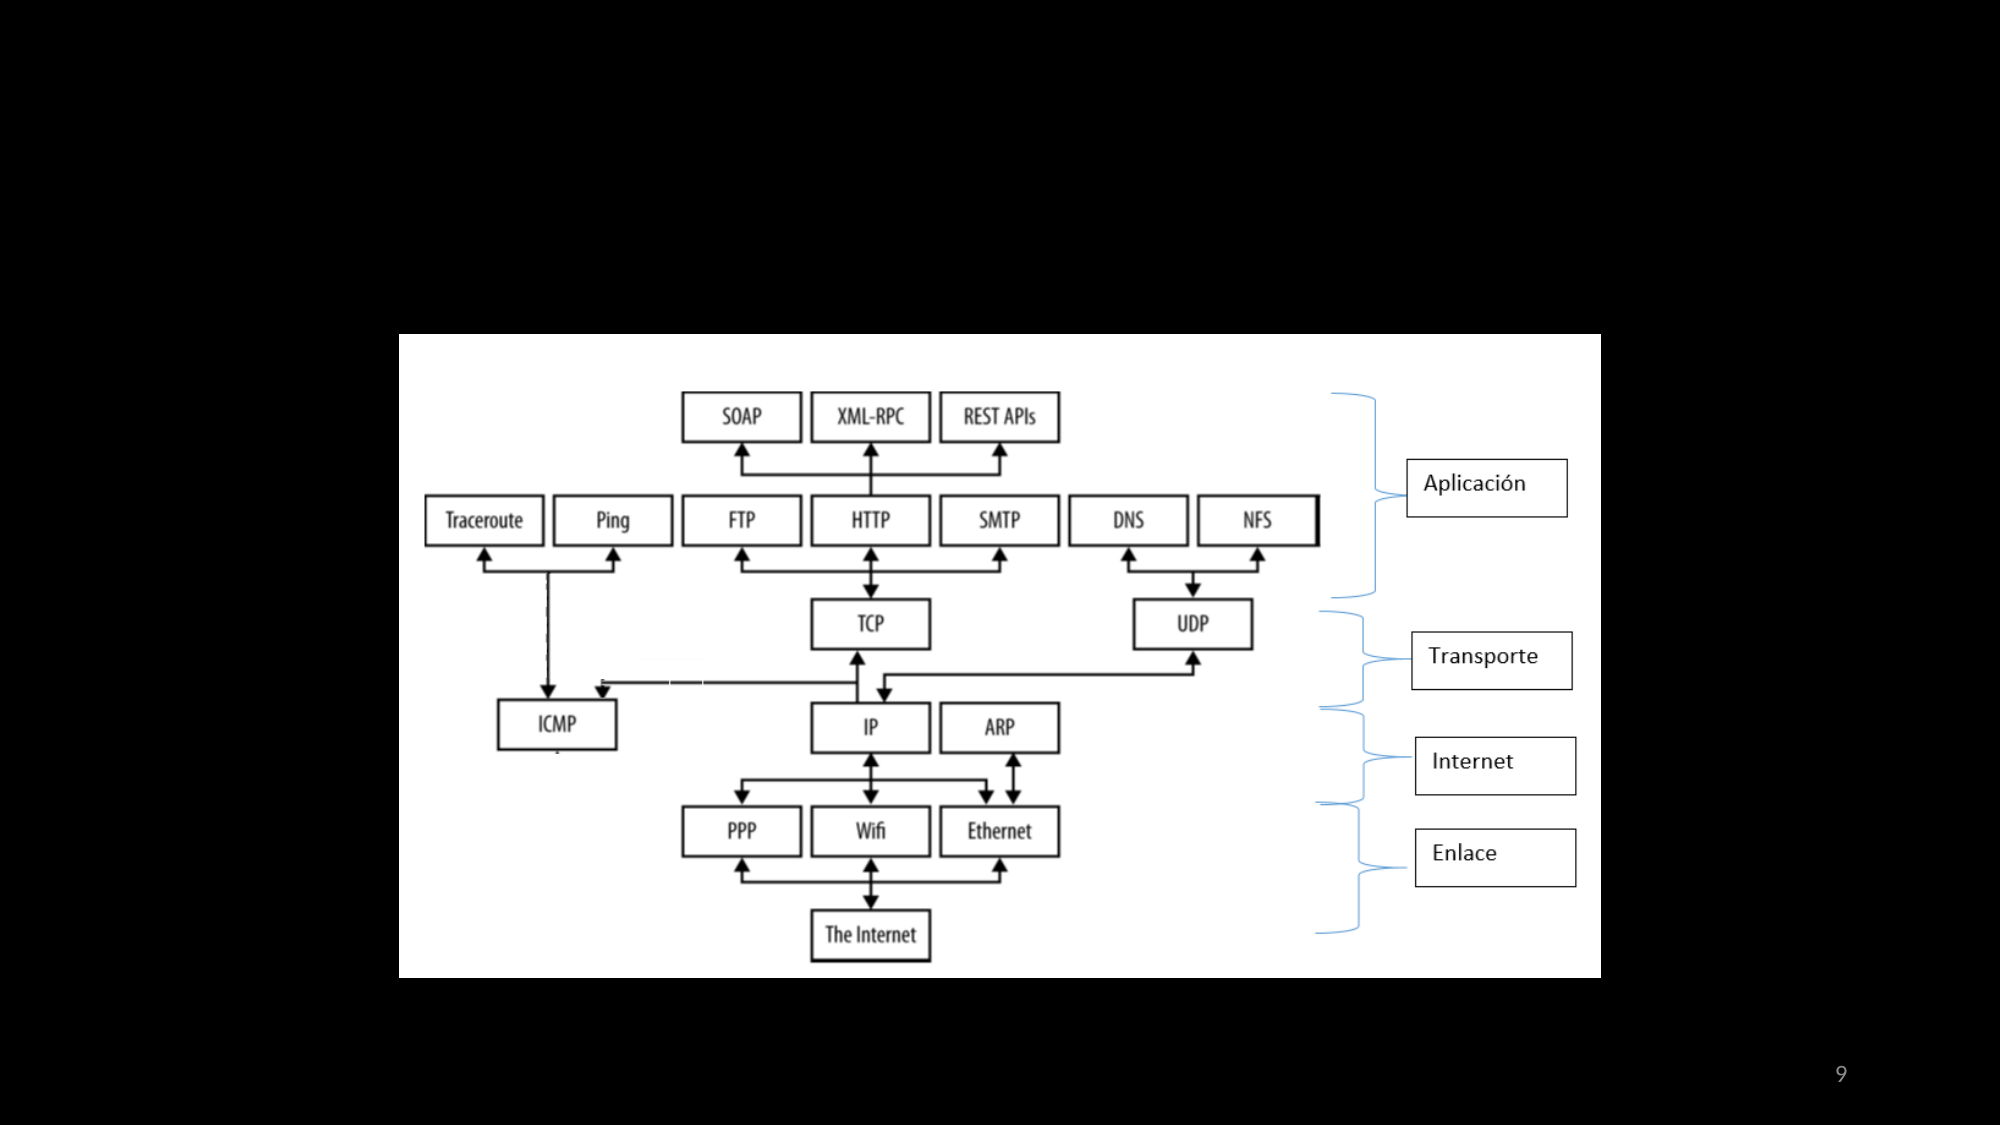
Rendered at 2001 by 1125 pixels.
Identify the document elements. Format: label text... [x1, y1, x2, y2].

slide_number 9 [1412, 1042, 1863, 1103]
picture [399, 334, 1601, 978]
